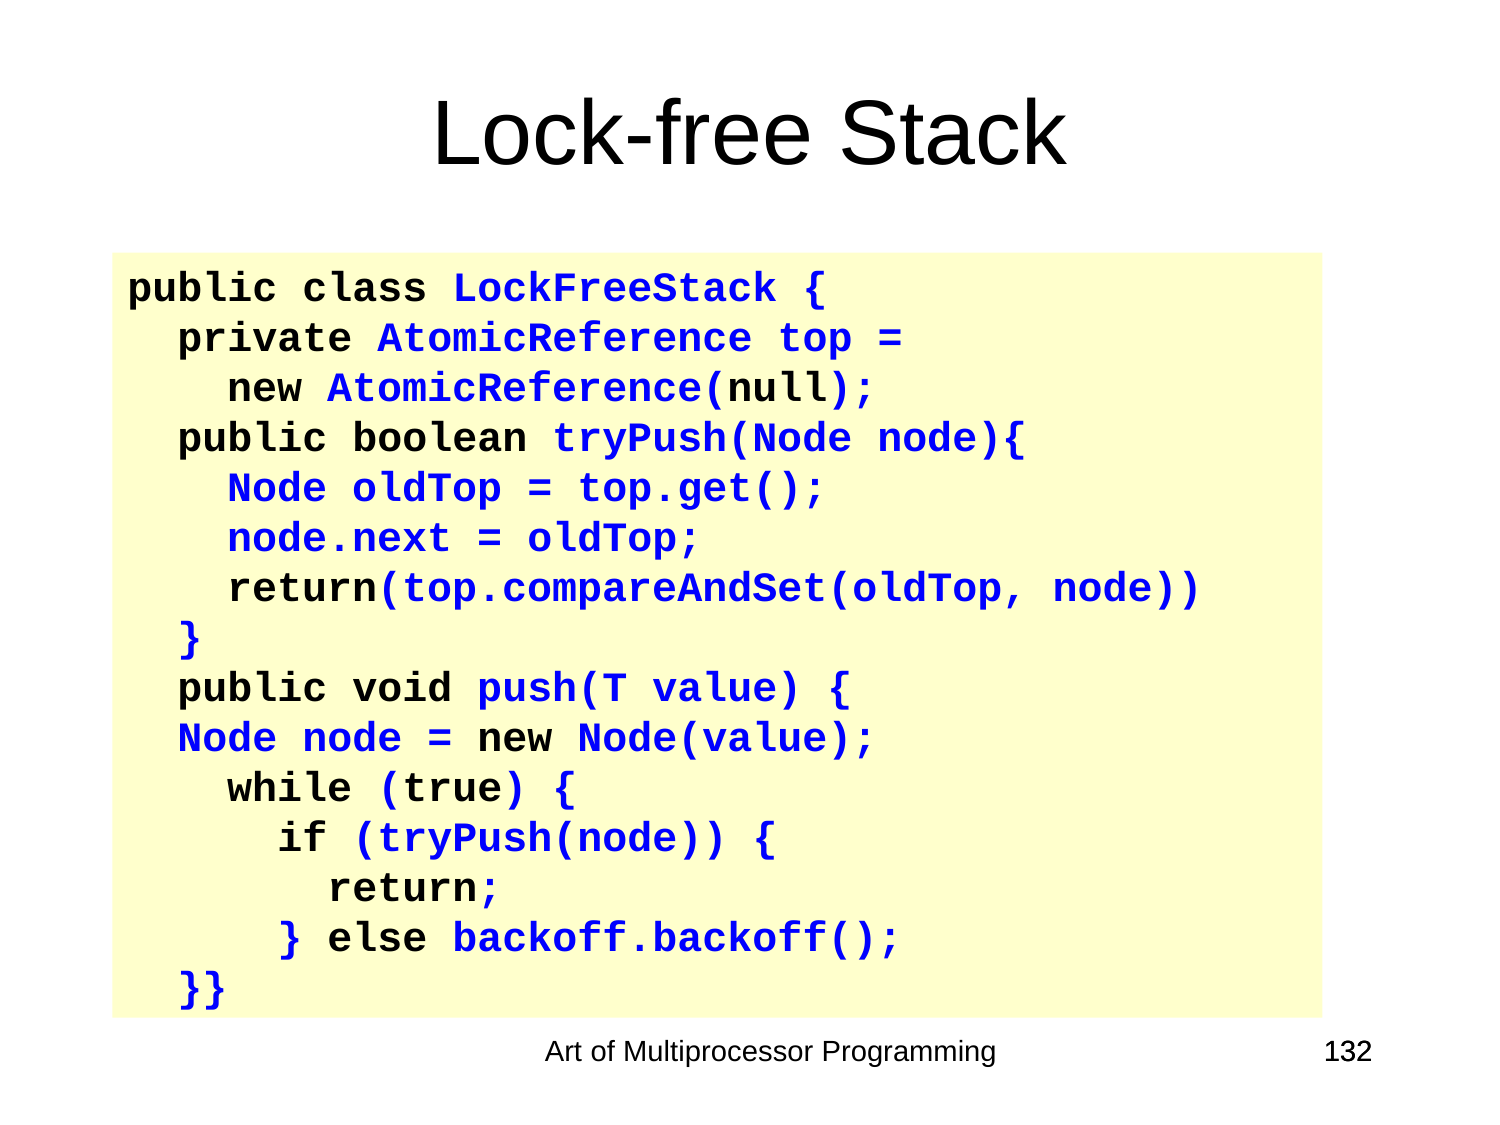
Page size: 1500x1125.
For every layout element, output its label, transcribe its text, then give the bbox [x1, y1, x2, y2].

text_box 132 [1074, 1024, 1388, 1100]
text_box public class LockFreeStack { private AtomicReference top = new AtomicReference(null); public boolean tryPush(Node node){ Node oldTop = top.get(); node.next = oldTop; return(top.compareAndSet(oldTop, node)) } public void push(T value) { Node node = new Node(value); while (true) { if (tryPush(node)) { return; } else backoff.backoff(); }} [112, 252, 1323, 1018]
title Lock-free Stack [112, 33, 1388, 222]
footer Art of Multiprocessor Programming [512, 1024, 1030, 1101]
